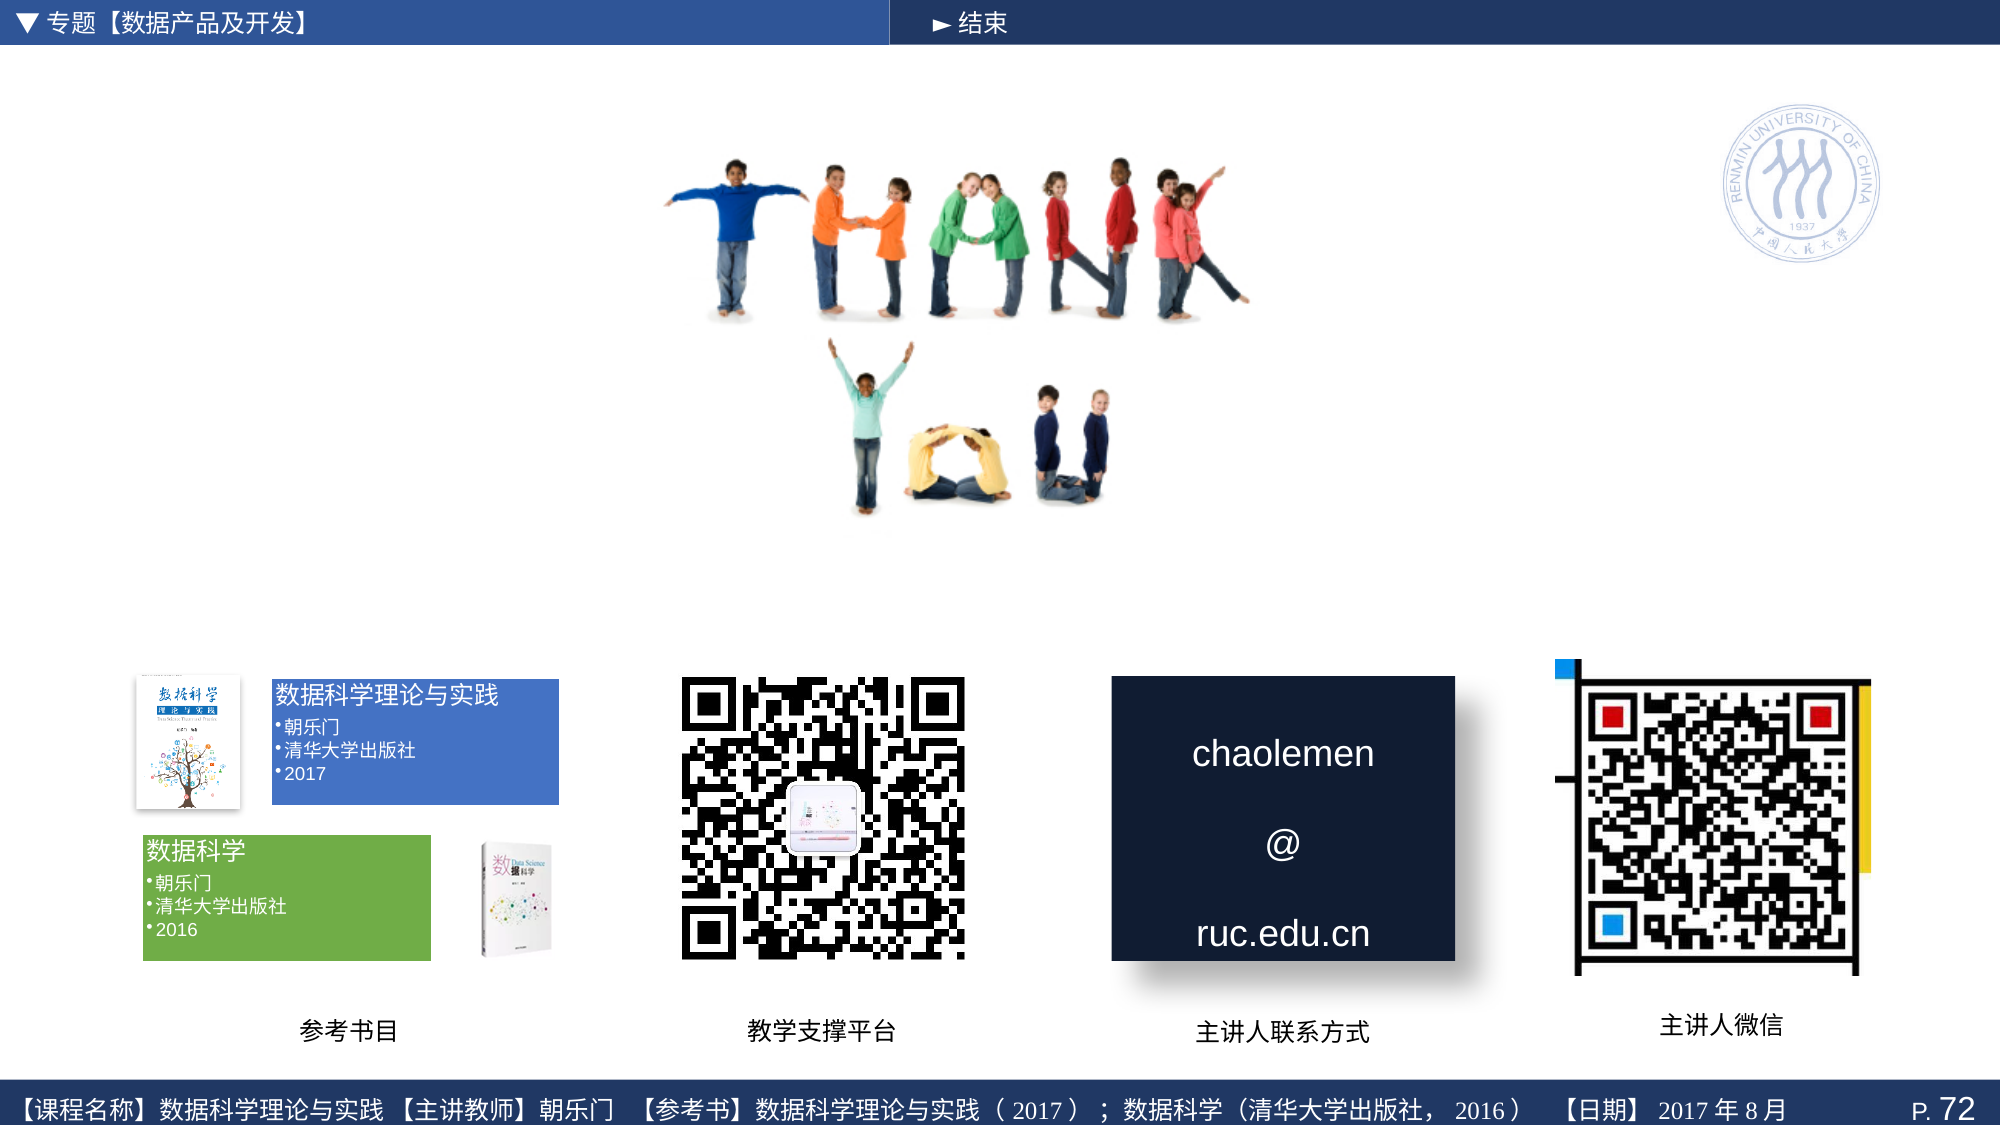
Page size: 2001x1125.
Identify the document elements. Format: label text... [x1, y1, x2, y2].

picture [633, 113, 1284, 550]
text_box 参考书目 [220, 1008, 480, 1053]
text_box 教学支撑平台 [659, 1008, 987, 1053]
list ►结束 [917, 0, 1493, 36]
text_box 主讲人联系方式 [1154, 1009, 1413, 1055]
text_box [129, 640, 571, 1000]
text_box 主讲人微信 [1592, 1002, 1852, 1047]
picture [1555, 659, 1872, 976]
picture [659, 654, 987, 982]
list ▼专题【数据产品及开发】 [0, 0, 725, 43]
text_box chaolemen @ ruc.edu.cn [1108, 672, 1459, 965]
